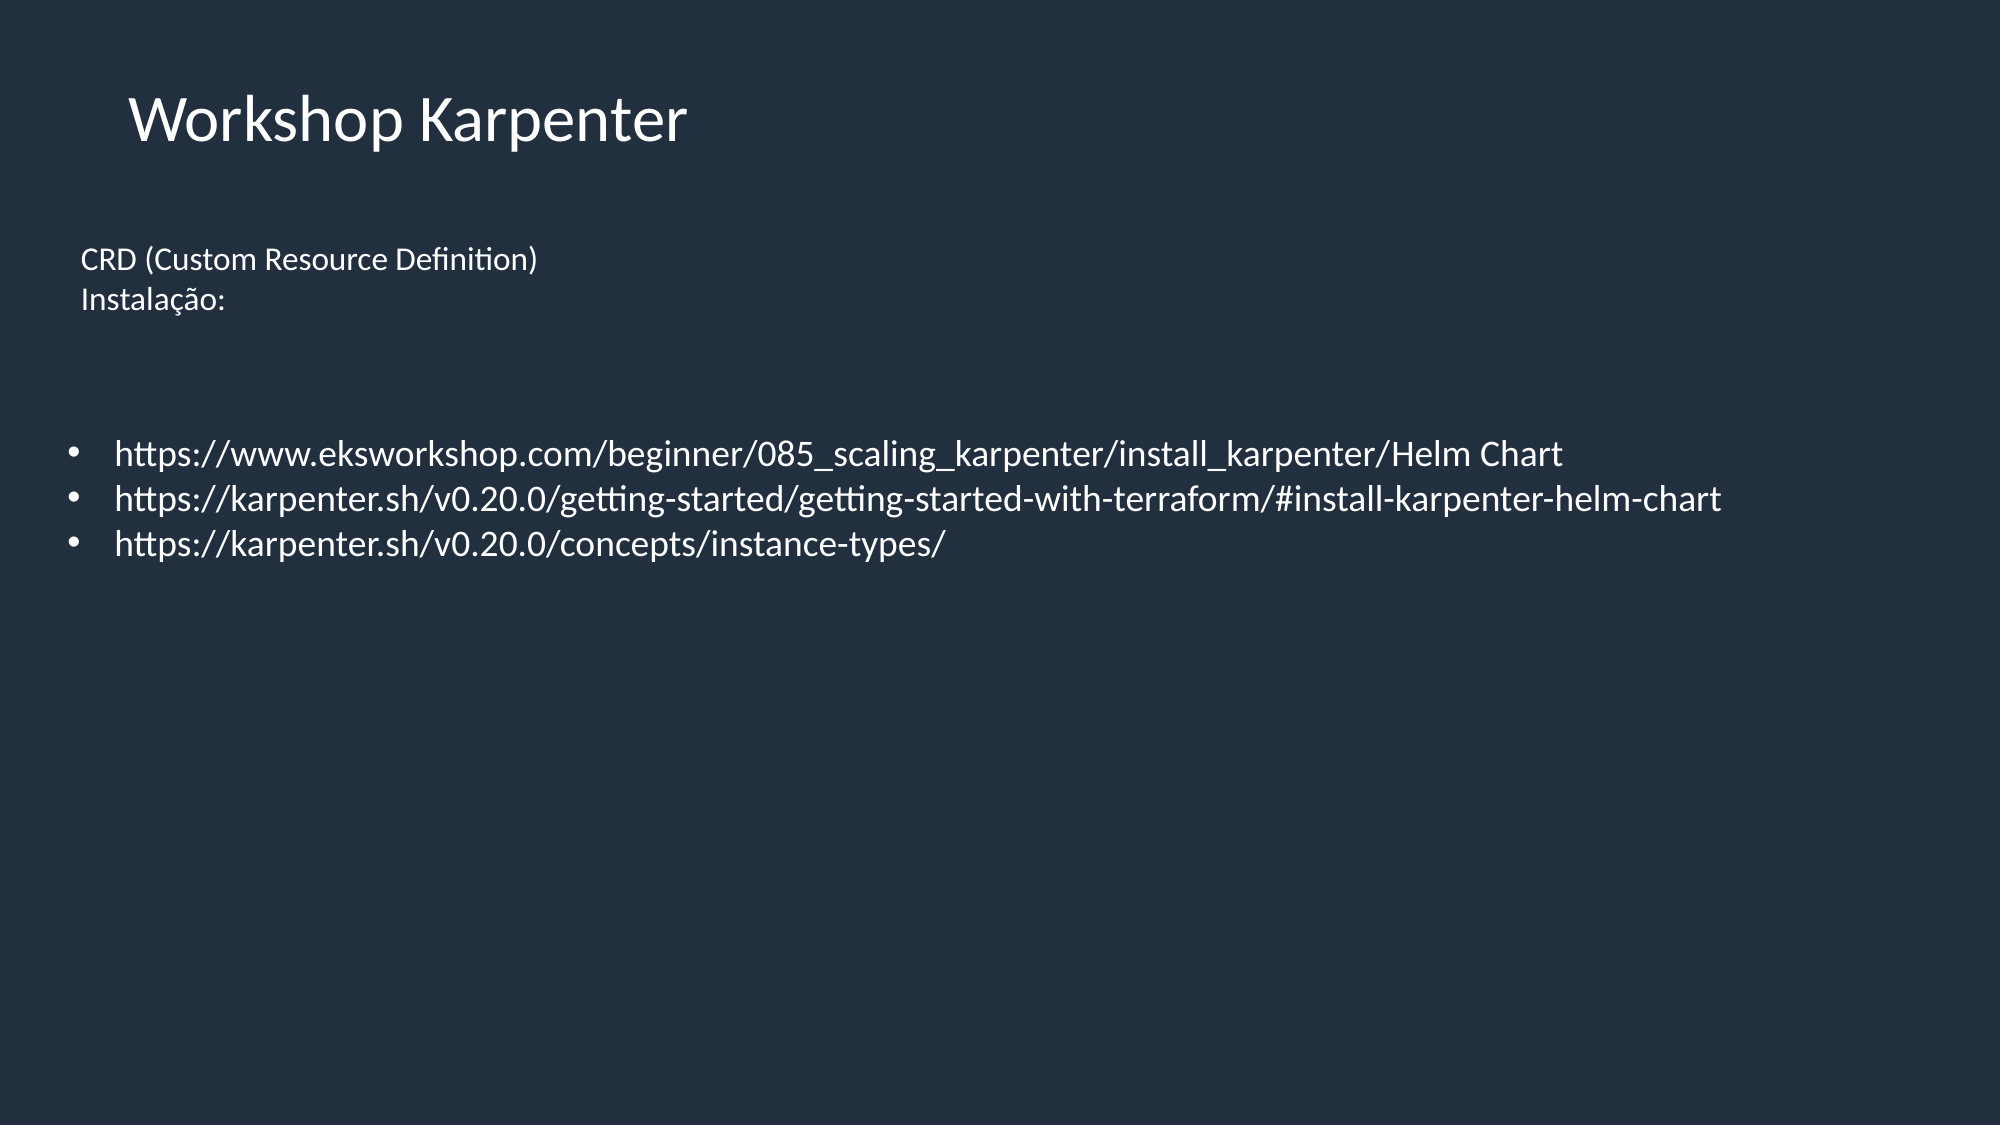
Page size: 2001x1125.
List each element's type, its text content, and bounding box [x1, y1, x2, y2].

text_box https://www.eksworkshop.com/beginner/085_scaling_karpenter/install_karpenter/Helm Chart https://karpenter.sh/v0.20.0/getting-started/getting-started-with-terraform/#install-karpenter-helm-chart https://karpenter.sh/v0.20.0/concepts/instance-types/ [52, 421, 1738, 572]
text_box CRD (Custom Resource Definition) Instalação: [66, 229, 731, 325]
text_box Workshop Karpenter [113, 67, 1463, 162]
